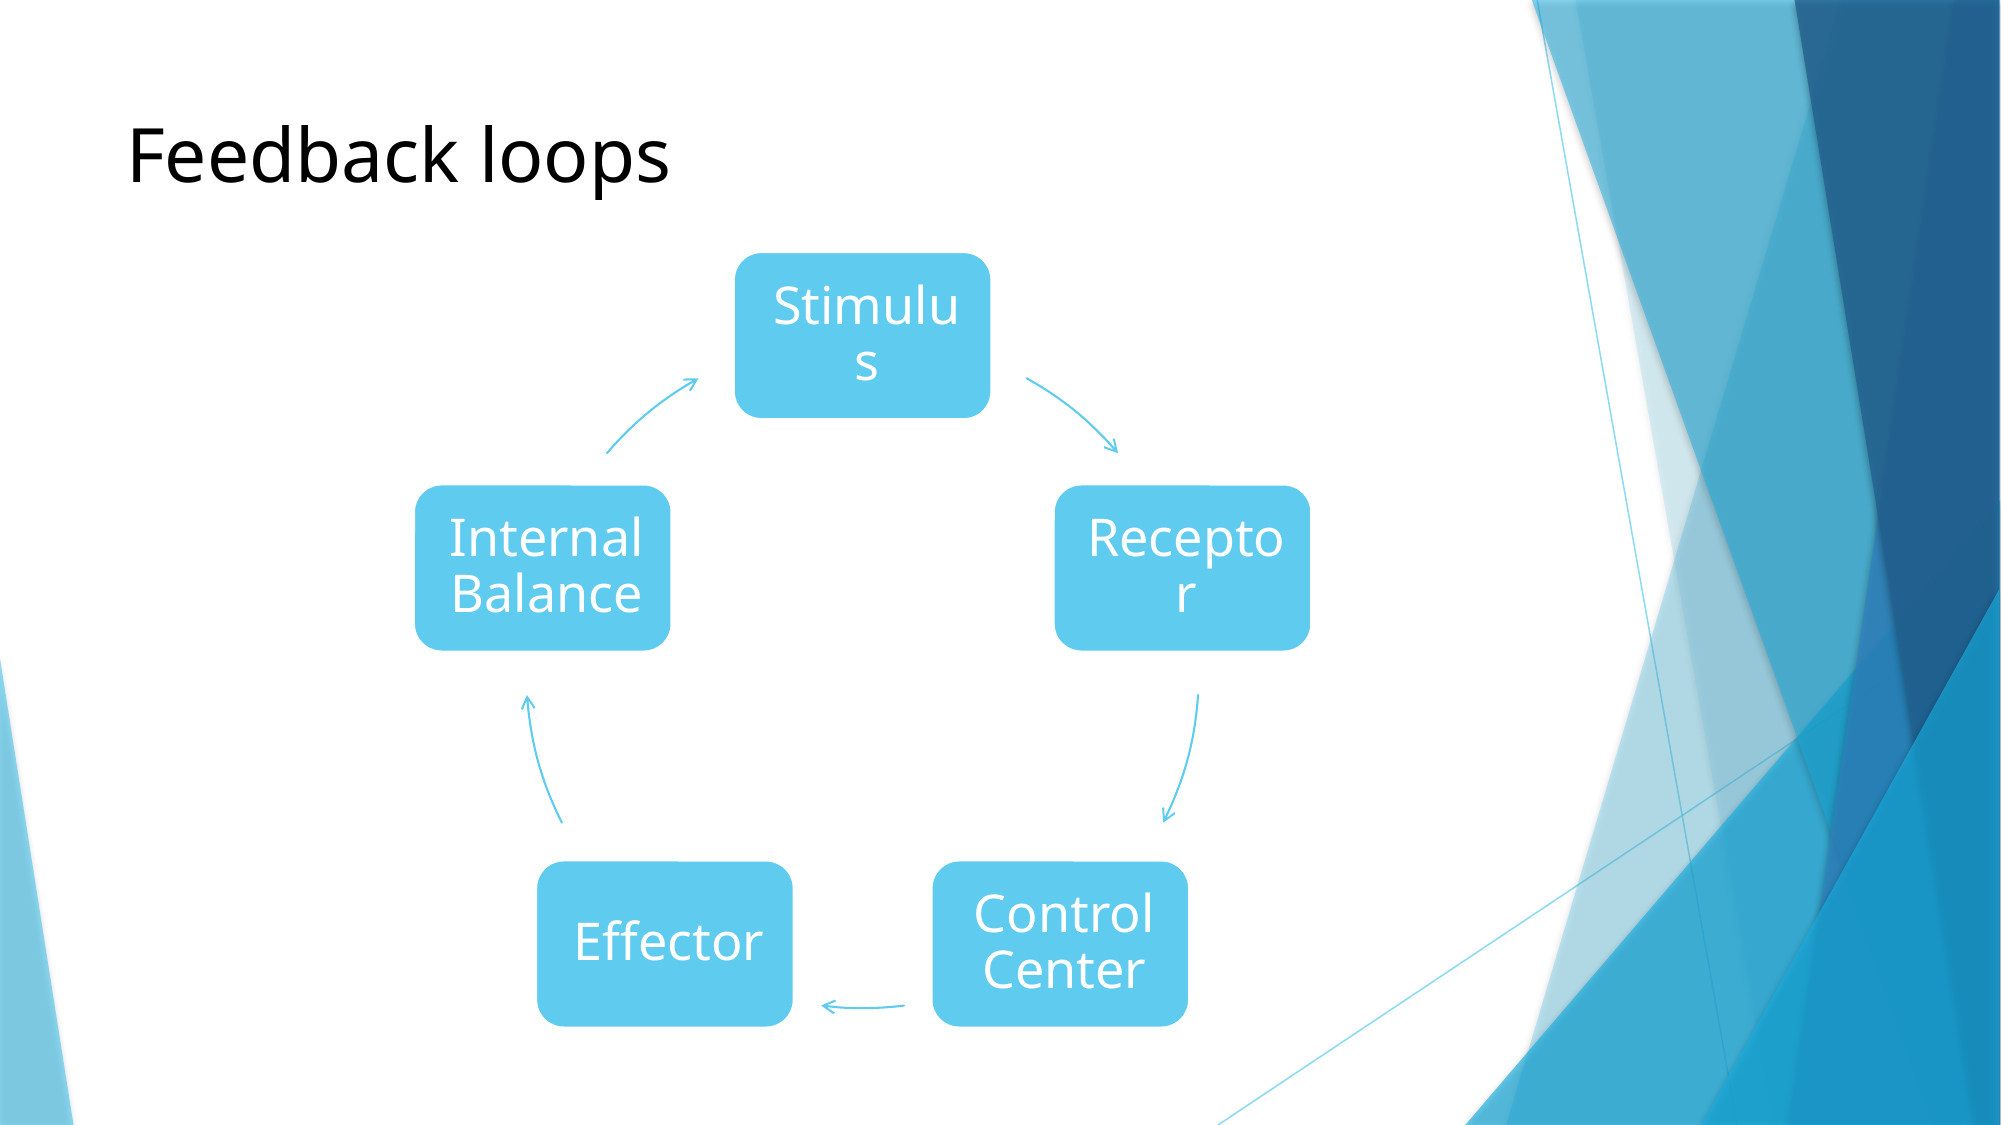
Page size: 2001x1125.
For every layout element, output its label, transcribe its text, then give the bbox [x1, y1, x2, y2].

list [23, 250, 1702, 1040]
title Feedback loops [111, 99, 1522, 248]
